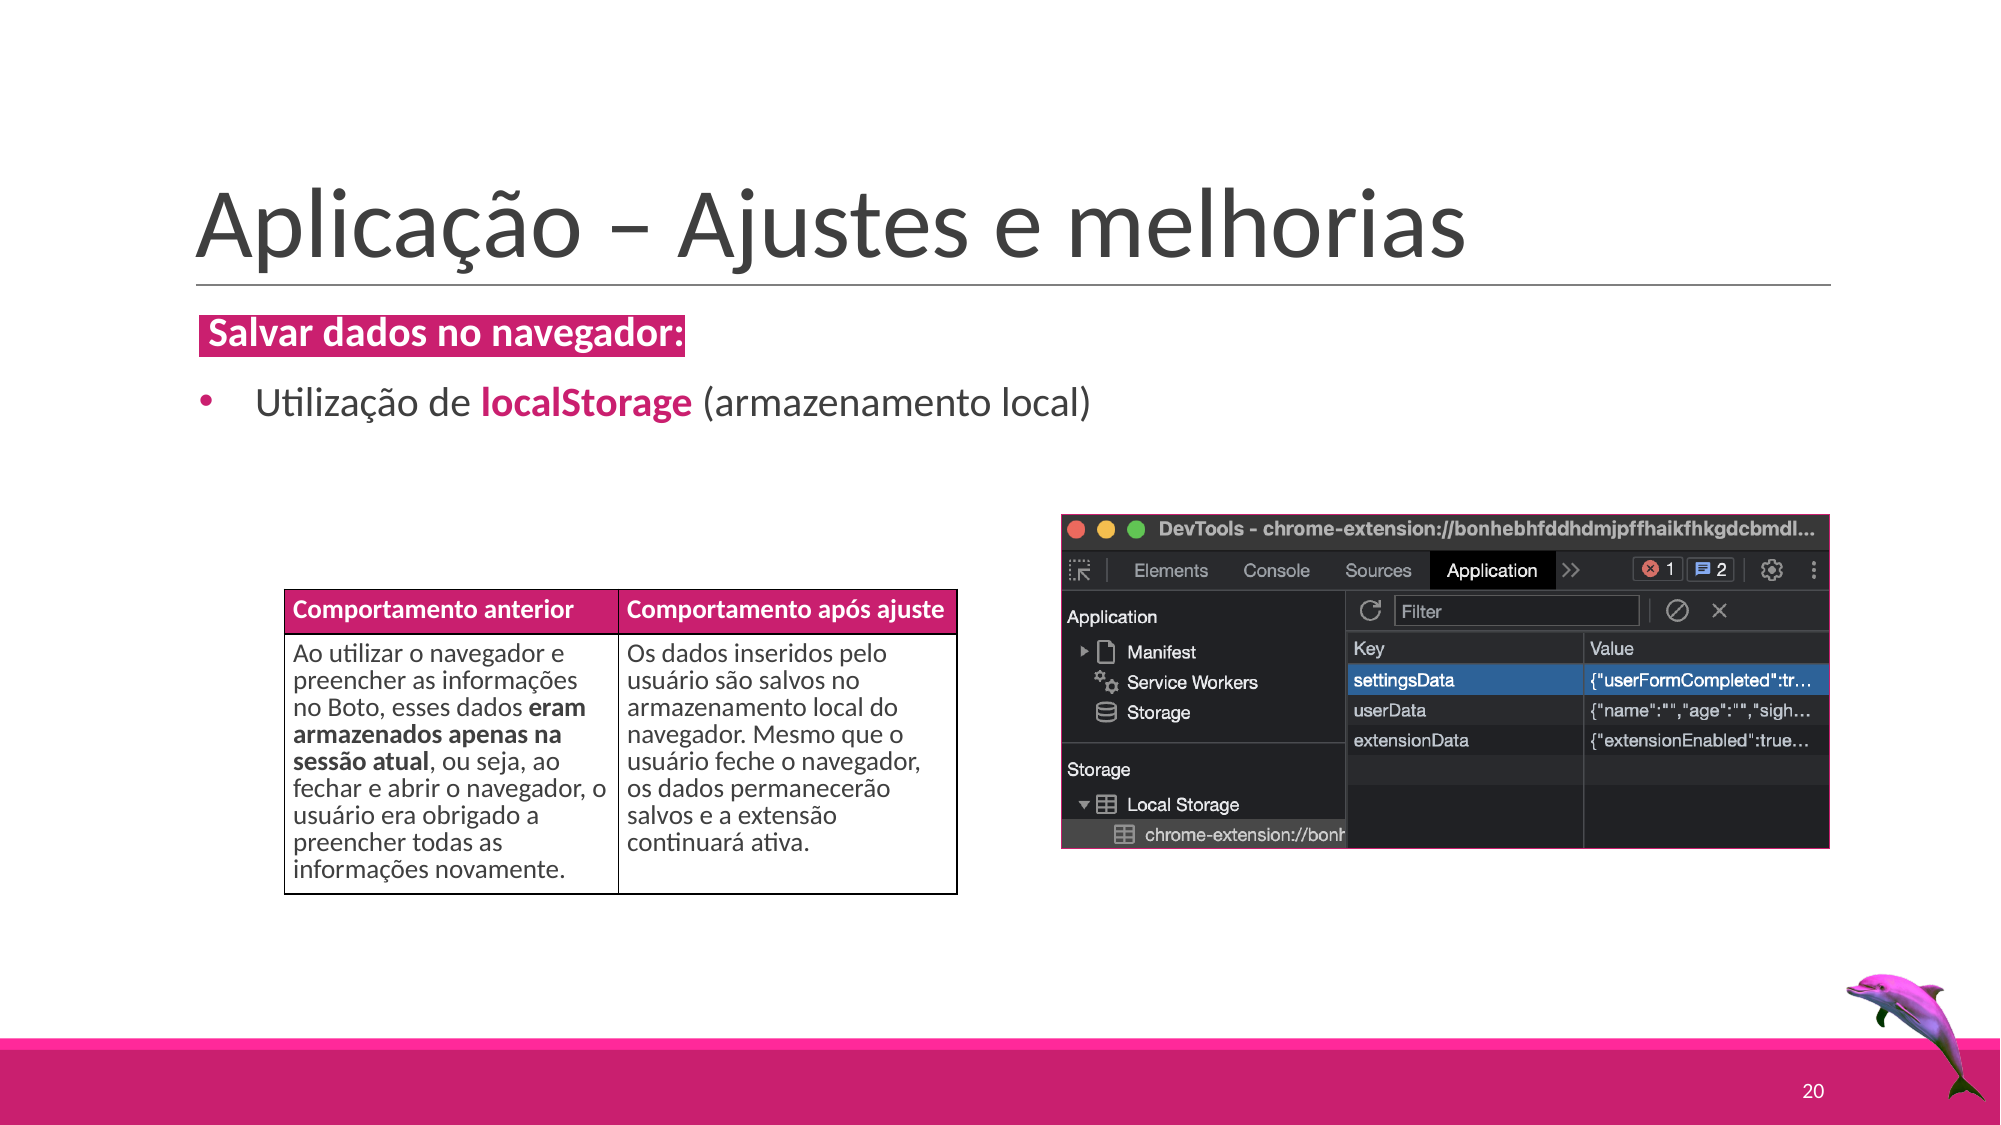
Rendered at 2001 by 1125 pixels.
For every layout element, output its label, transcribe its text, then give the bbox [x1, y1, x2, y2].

table_header Comportamento após ajuste [619, 590, 956, 633]
table_header Comportamento anterior [285, 590, 618, 633]
slide_number 20 [1624, 1059, 1840, 1120]
text_box [0, 1048, 2000, 1125]
list Salvar dados no navegador: Utilização de localStorage (armazenamento local) [180, 302, 1830, 963]
text_box [0, 1036, 1840, 1048]
picture [1845, 968, 1986, 1109]
table_cell Os dados inseridos pelo usuário são salvos no armazenamento local do navegador. Mesmo que o usuário feche o navegador, os dados permanecerão salvos e a extensão continuará ativa. [619, 635, 956, 893]
table_cell Ao utilizar o navegador e preencher as informações no Boto, esses dados eram armazenados apenas na sessão atual, ou seja, ao fechar e abrir o navegador, o usuário era obrigado a preencher todas as informações novamente. [285, 635, 618, 893]
text_box [1991, 1036, 2000, 1048]
picture [1061, 513, 1831, 849]
title Aplicação – Ajustes e melhorias [180, 47, 1704, 285]
